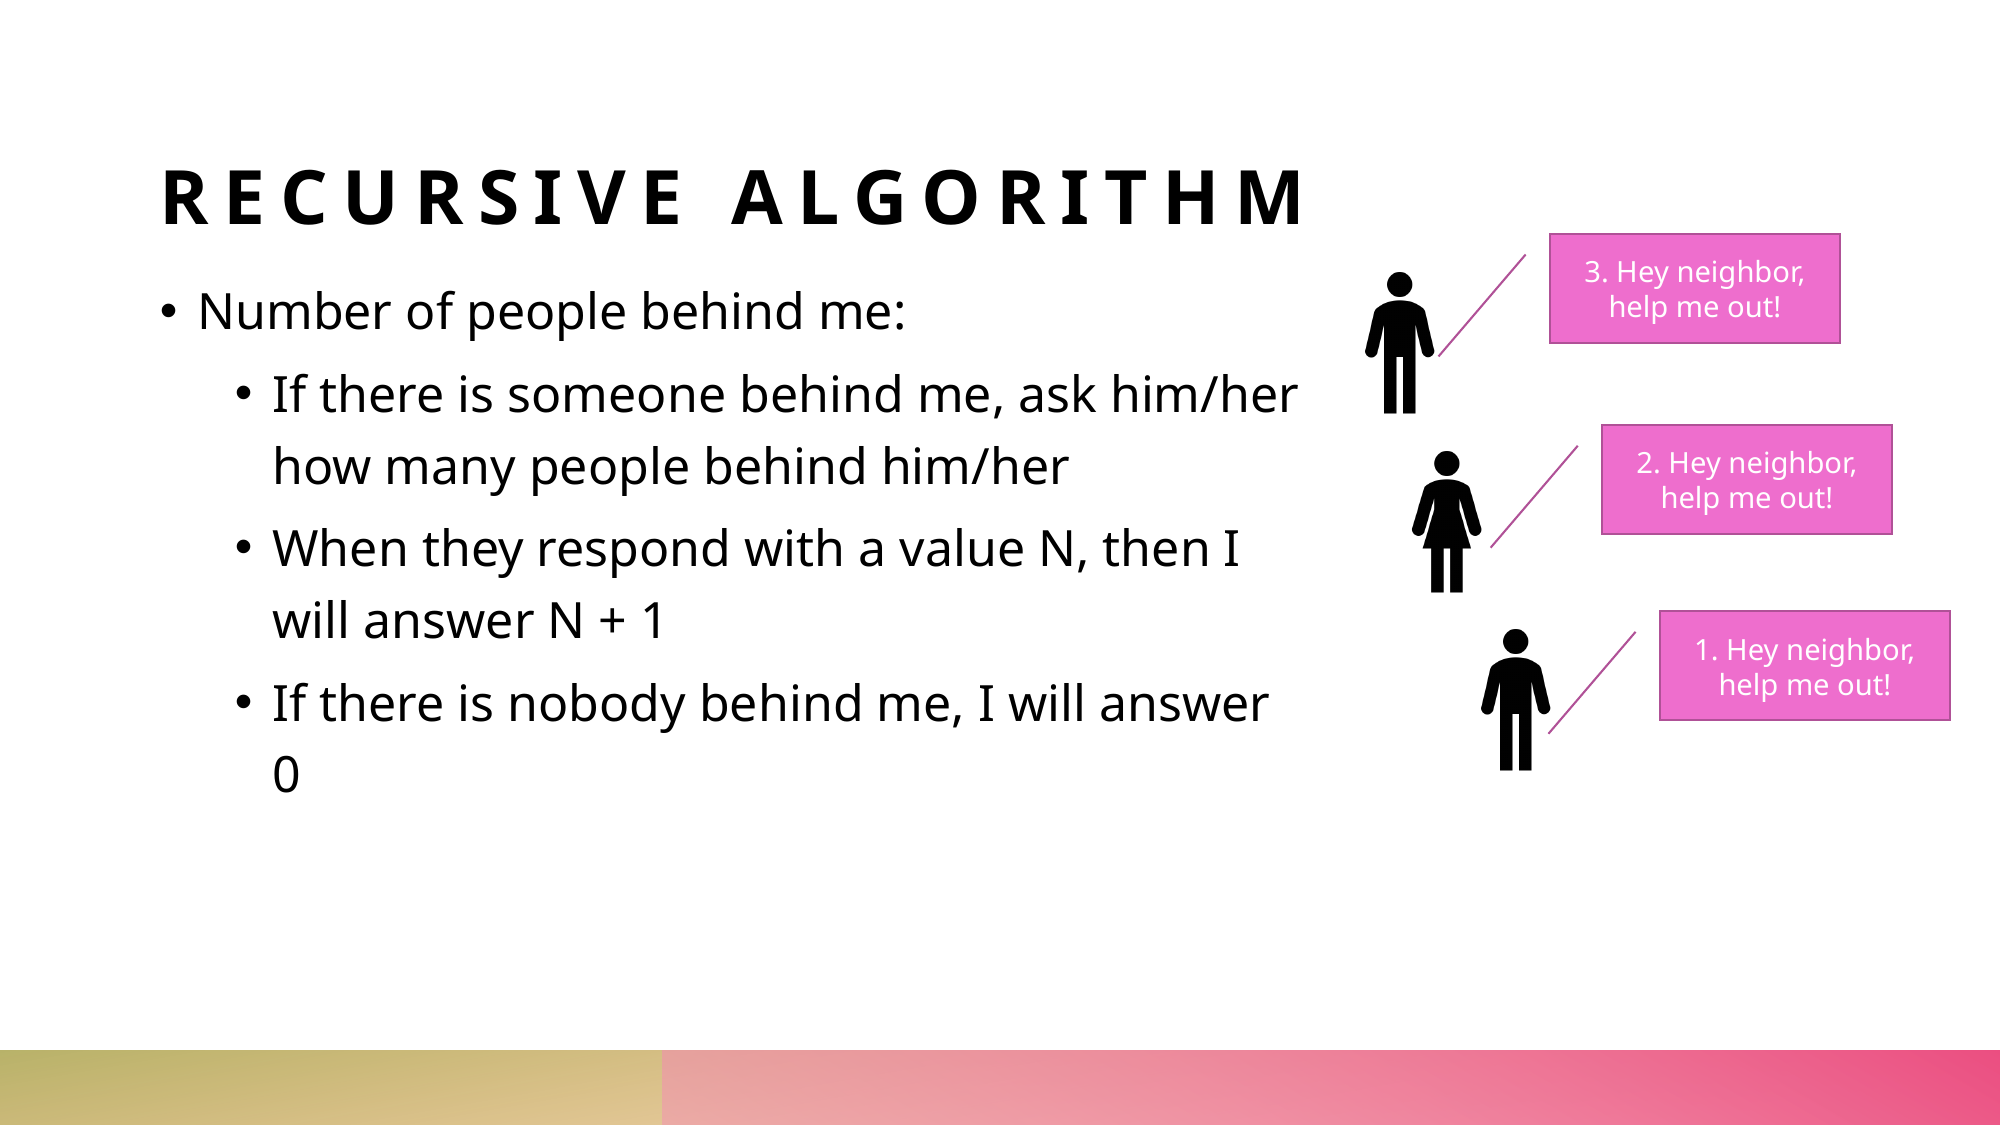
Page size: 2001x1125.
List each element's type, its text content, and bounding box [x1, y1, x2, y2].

text_box 3. Hey neighbor, help me out! [1549, 233, 1841, 344]
list Number of people behind me: If there is someone behind me, ask him/her how many people behind him/her When they respond with a value N, then I will answer N + 1 If there is nobody behind me, I will answer 0 [159, 267, 1311, 995]
text_box 1. Hey neighbor, help me out! [1659, 610, 1951, 721]
text_box 1. Hey neighbor, help me out! [1590, 631, 1637, 687]
title Recursive algorithm [159, 128, 1840, 240]
picture [1371, 446, 1522, 597]
text_box 2. Hey neighbor, help me out! [1522, 445, 1579, 513]
text_box 3. Hey neighbor, help me out! [1475, 253, 1527, 316]
picture [1324, 267, 1475, 418]
picture [1439, 624, 1591, 775]
text_box 2. Hey neighbor, help me out! [1601, 424, 1893, 535]
